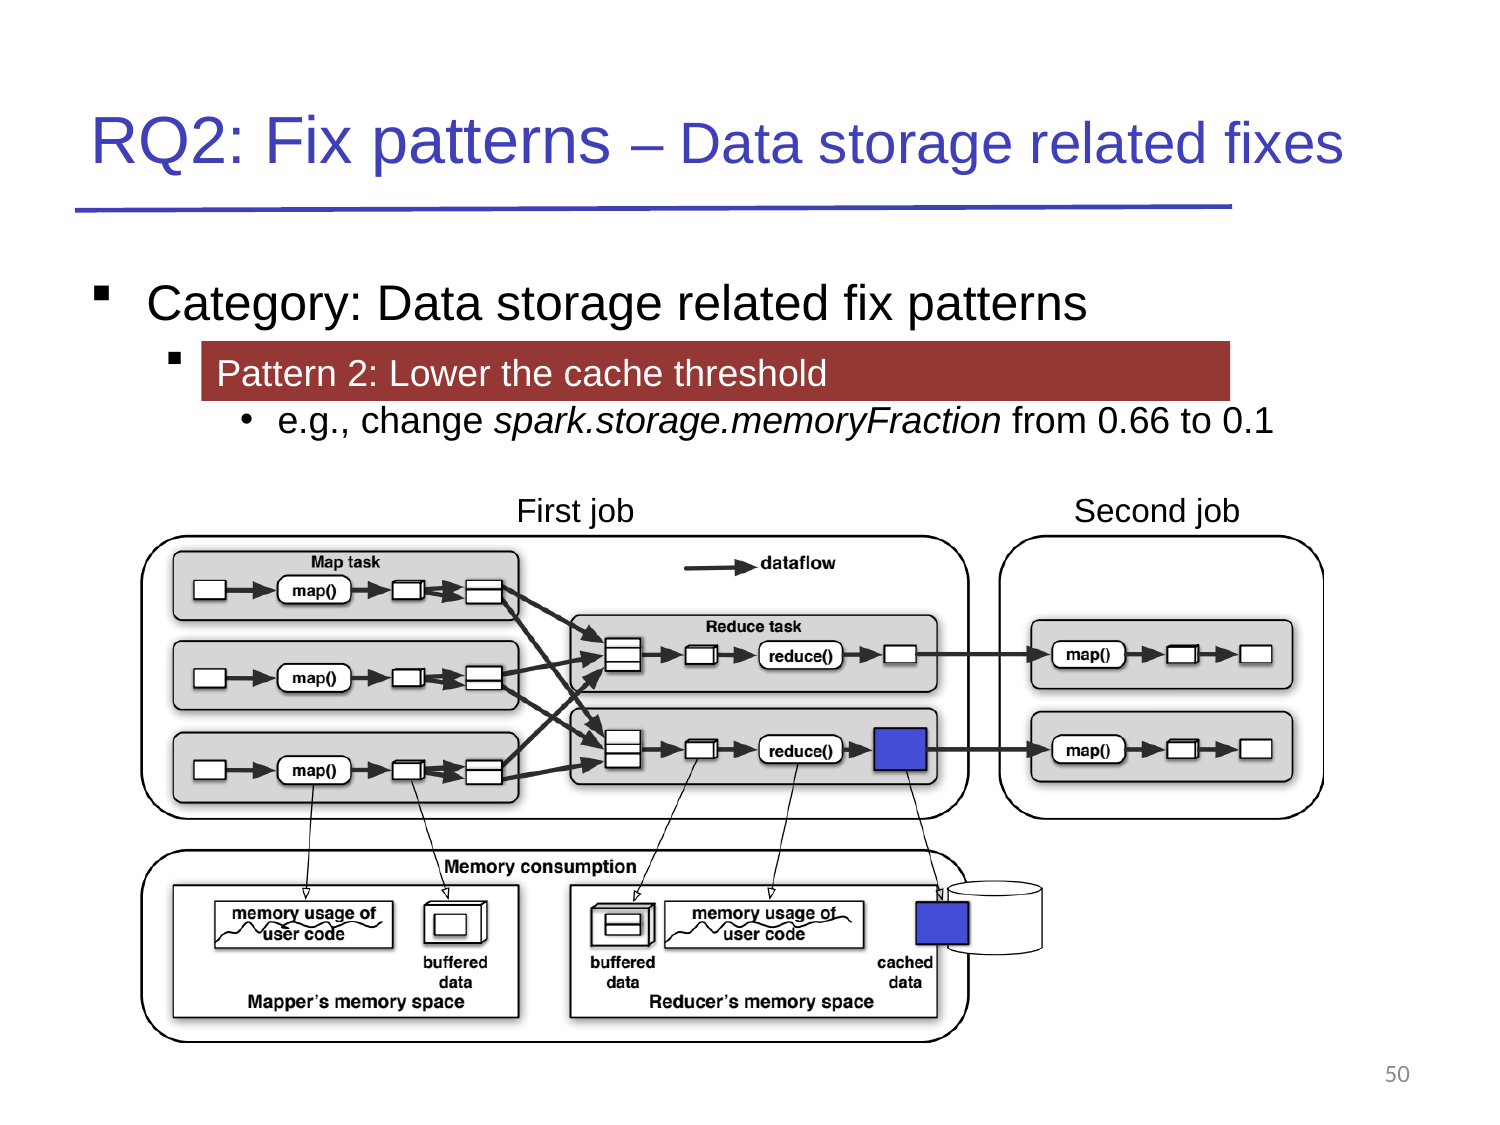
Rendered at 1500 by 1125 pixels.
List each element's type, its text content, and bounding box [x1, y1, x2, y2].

text_box Pattern 2: Lower the cache threshold [201, 341, 1231, 401]
title RQ2: Fix patterns – Data storage related fixes [75, 67, 1441, 207]
text_box Second job [1059, 481, 1256, 531]
list Category: Data storage related fix patterns Lower framework buffer size e.g., change spark.storage.memoryFraction from 0.66 to 0.1 [75, 262, 1425, 1005]
slide_number 50 [1074, 1042, 1425, 1103]
text_box First job [501, 482, 650, 531]
picture [139, 532, 1325, 1043]
